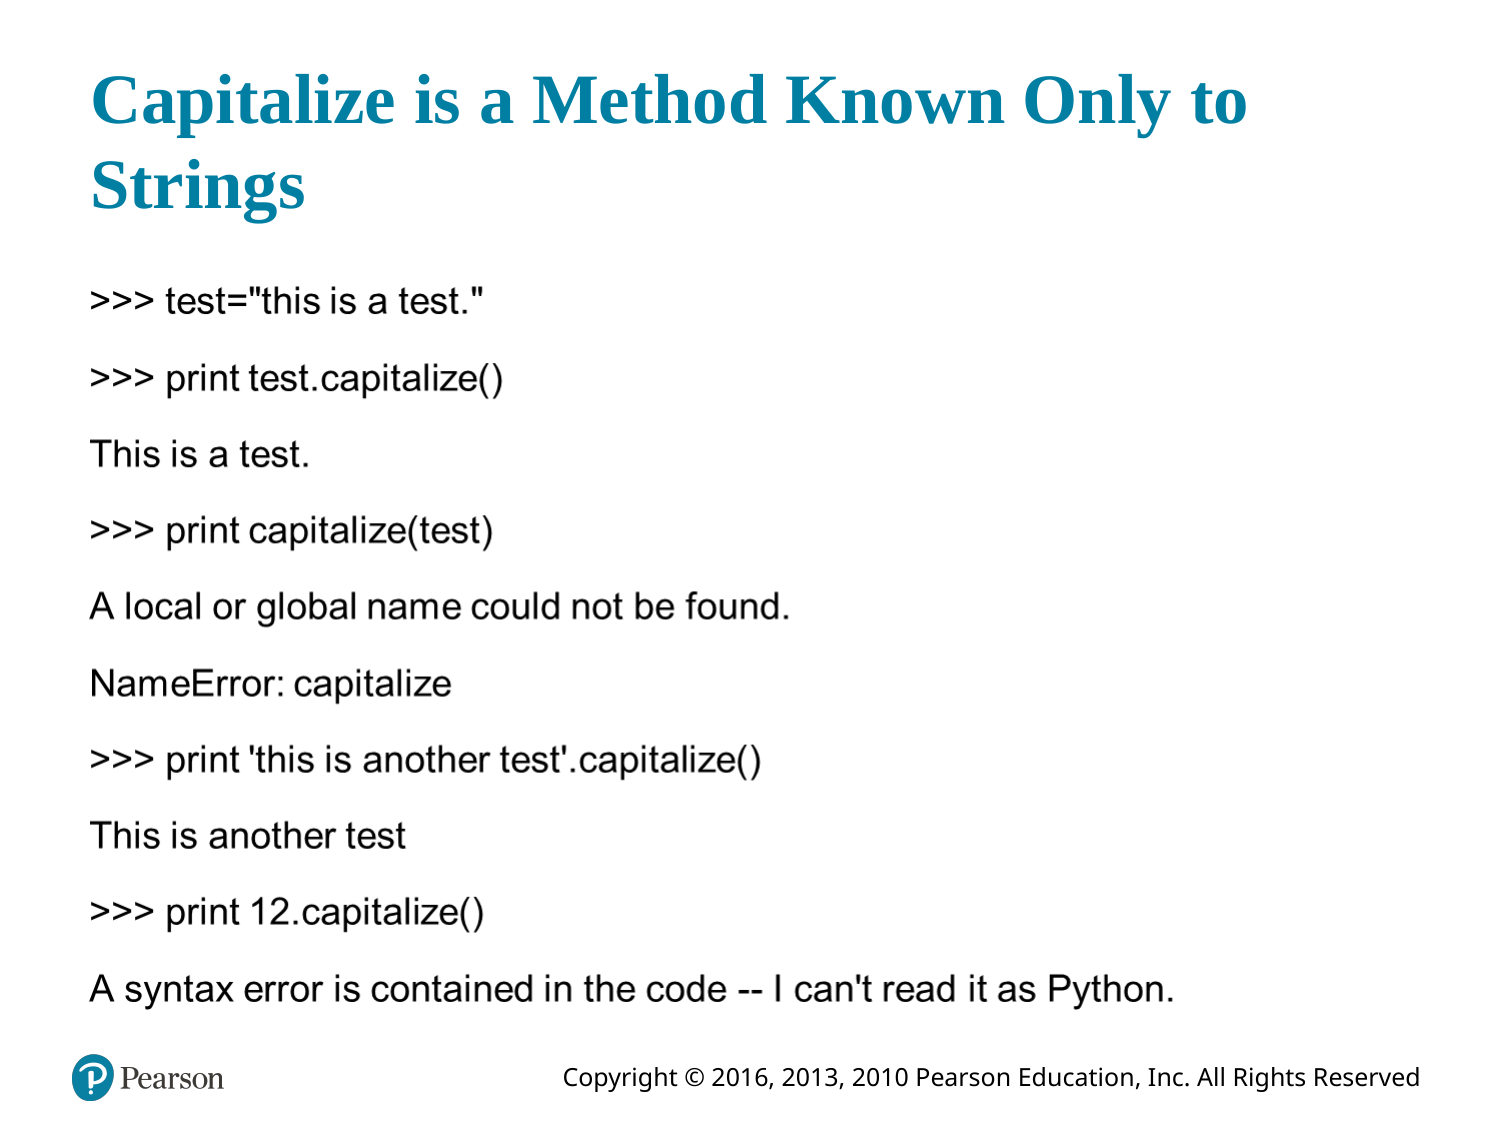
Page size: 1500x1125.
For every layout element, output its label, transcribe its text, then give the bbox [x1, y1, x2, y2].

title Capitalize is a Method Known Only to Strings [75, 37, 1425, 213]
picture [80, 1063, 106, 1088]
picture [82, 280, 1176, 1018]
picture [72, 1054, 88, 1070]
picture [98, 1054, 224, 1101]
picture [72, 1087, 83, 1101]
